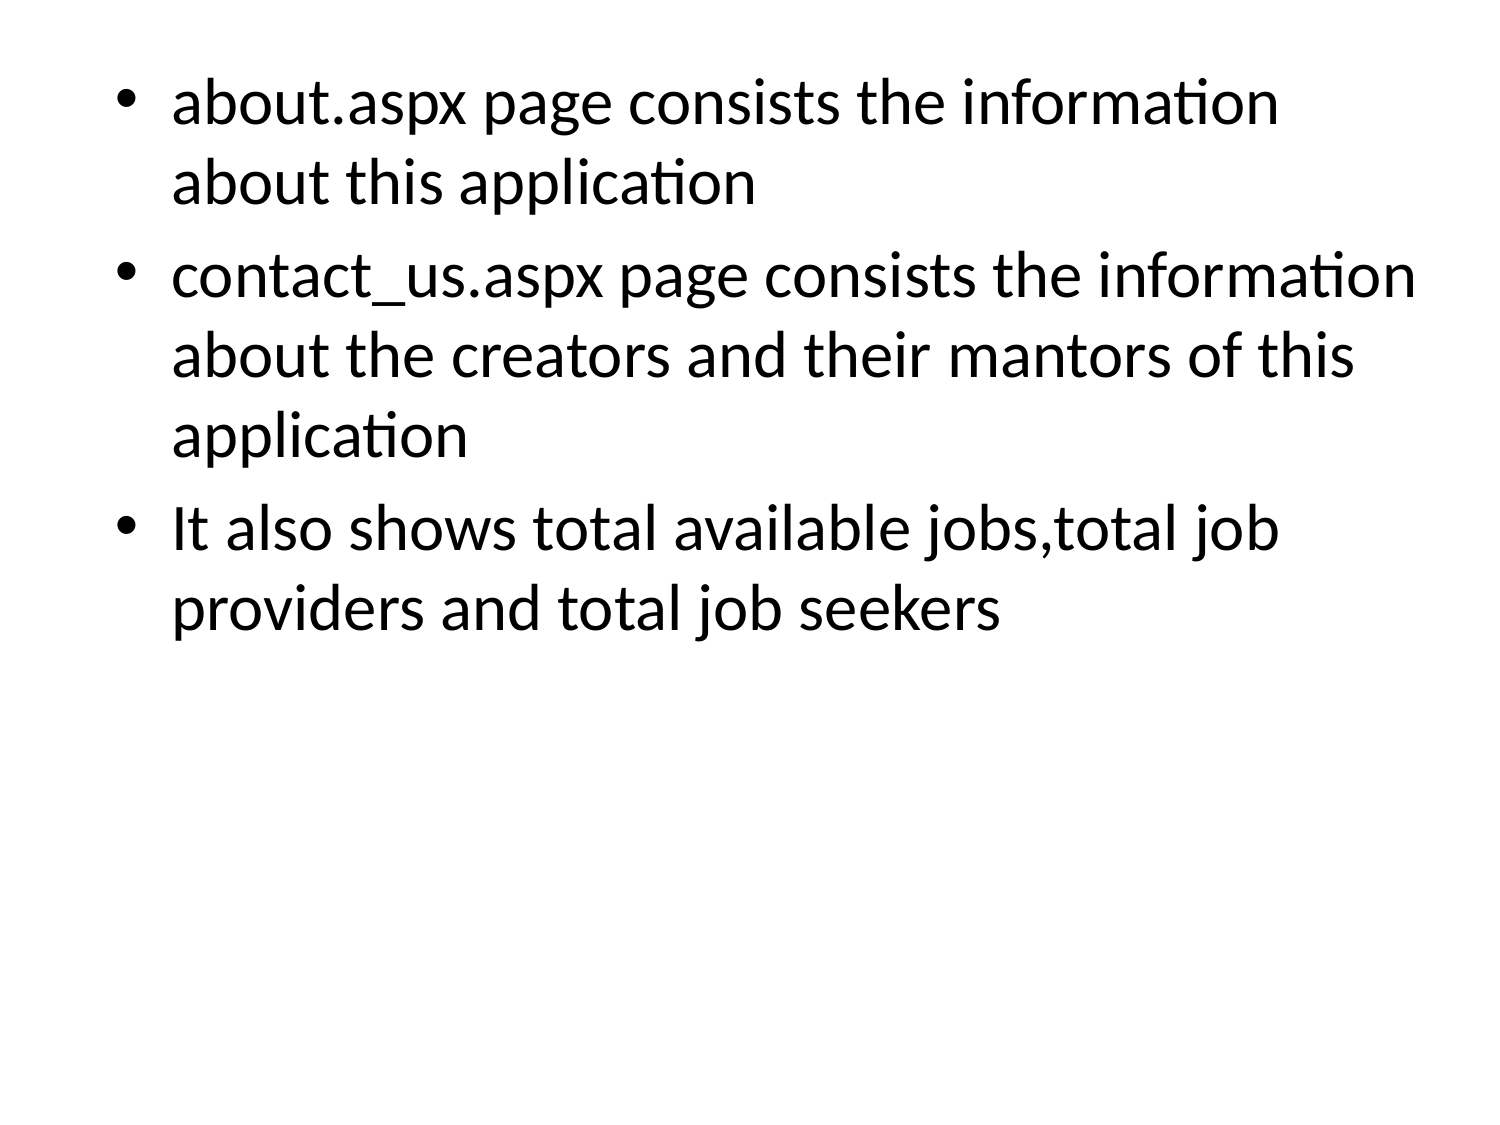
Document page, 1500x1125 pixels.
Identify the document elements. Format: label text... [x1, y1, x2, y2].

list about.aspx page consists the information about this application contact_us.aspx page consists the information about the creators and their mantors of this application It also shows total available jobs,total job providers and total job seekers [99, 50, 1450, 793]
